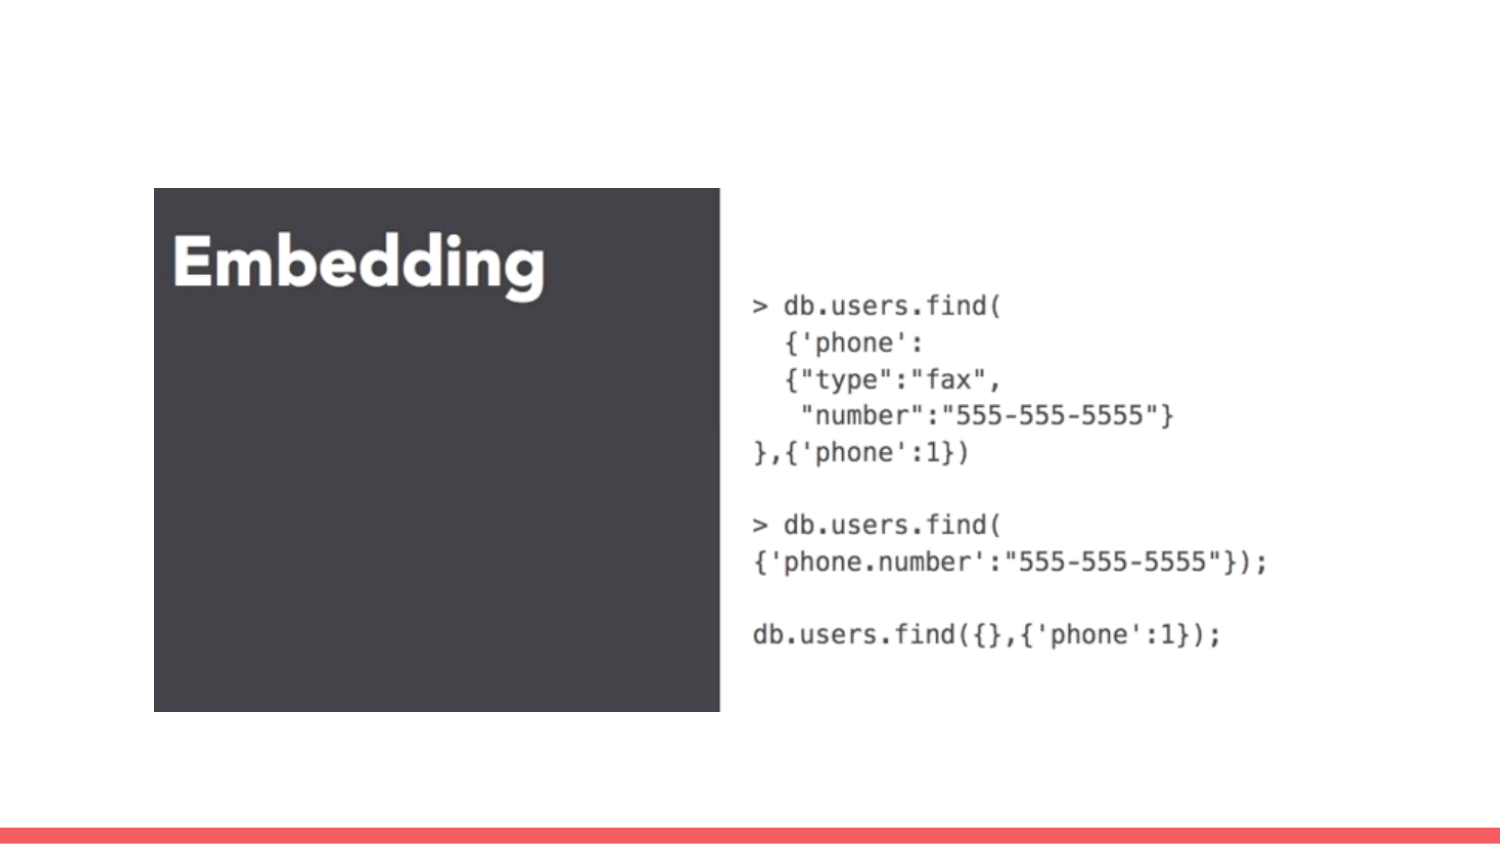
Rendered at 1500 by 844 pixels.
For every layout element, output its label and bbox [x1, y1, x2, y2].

picture [154, 188, 1346, 713]
